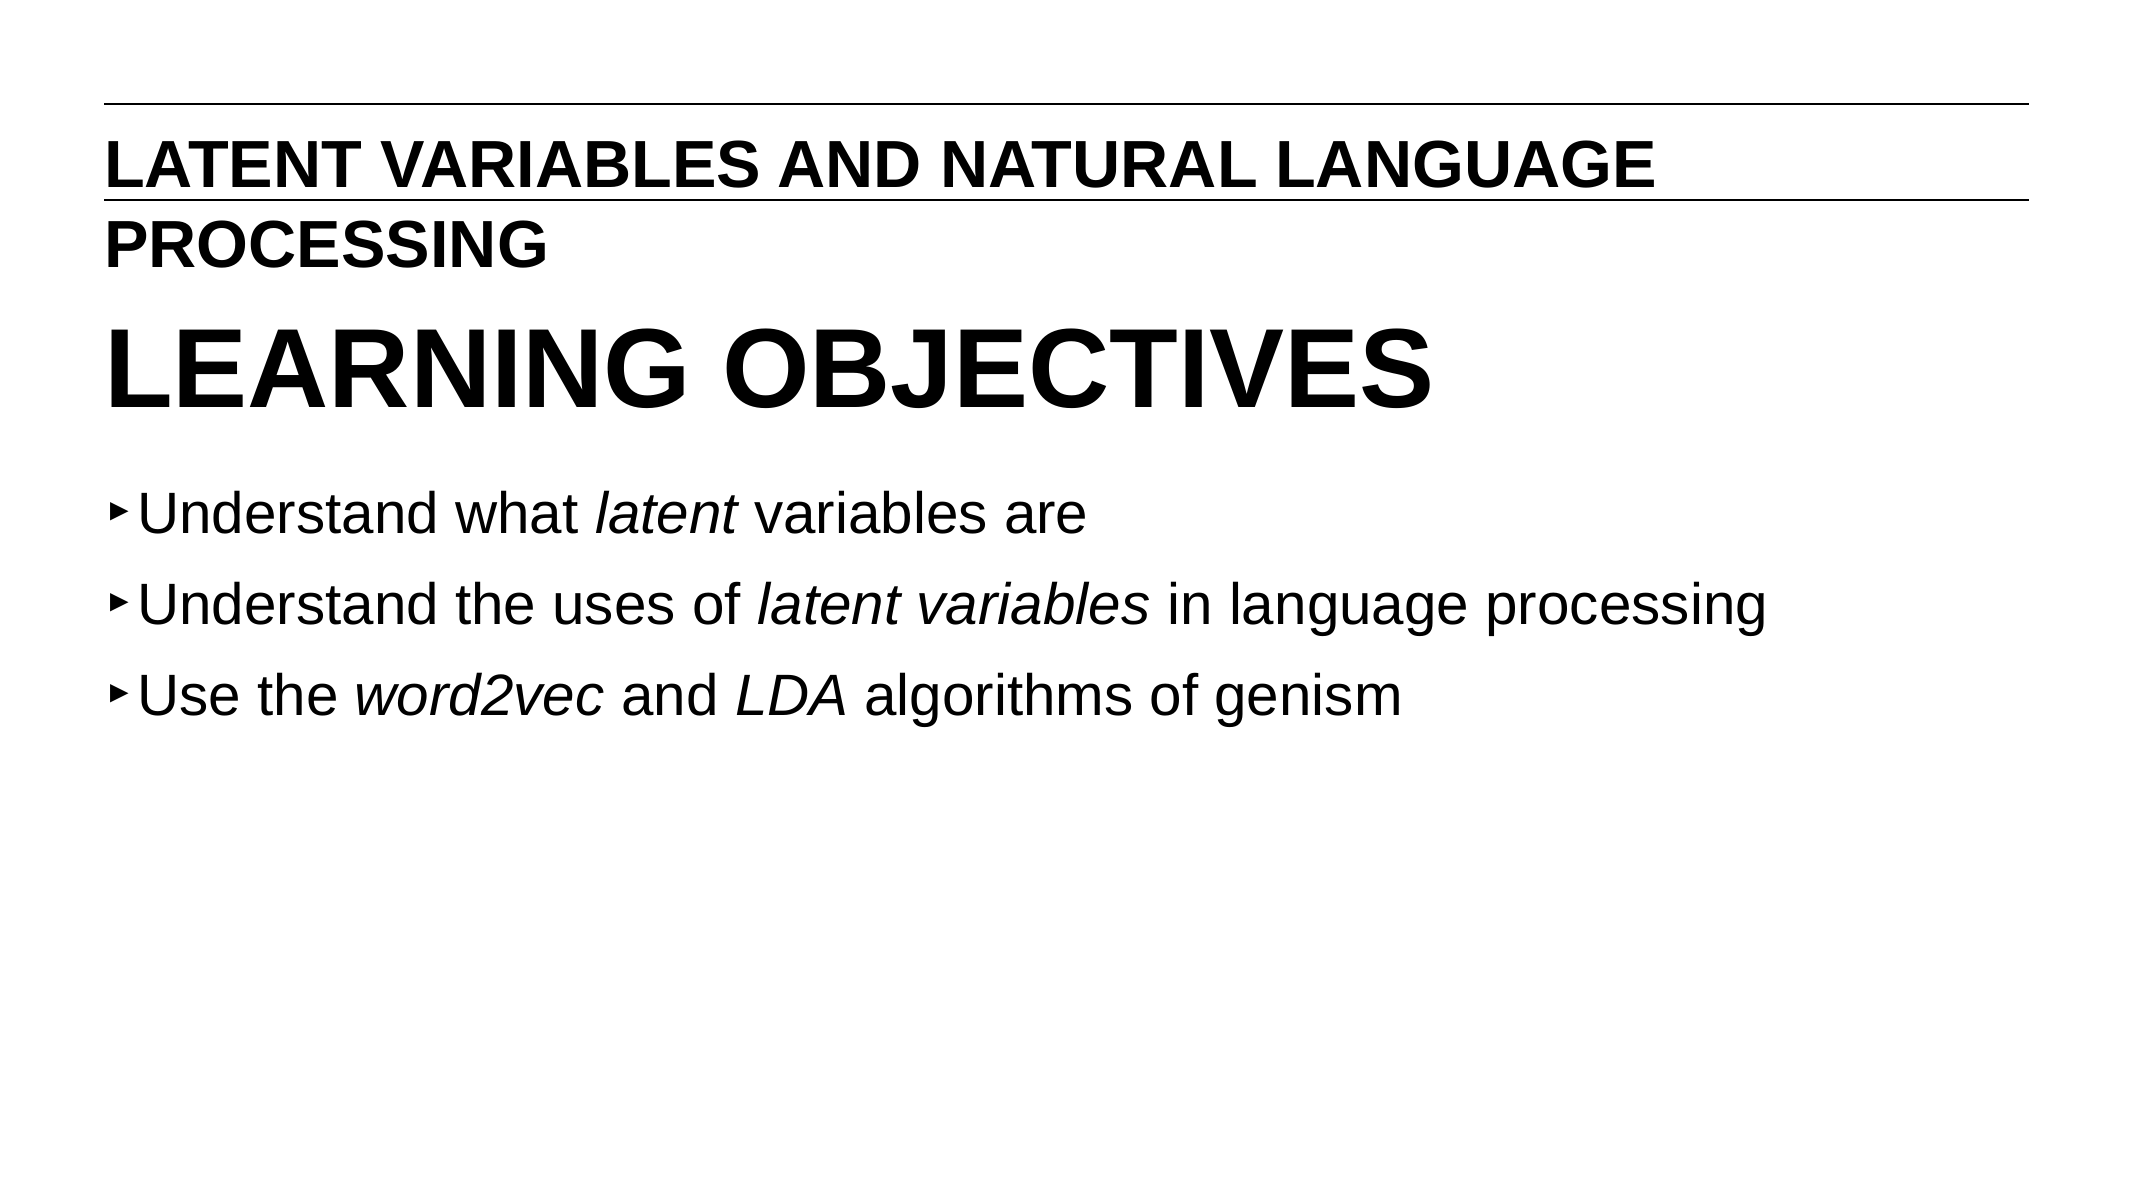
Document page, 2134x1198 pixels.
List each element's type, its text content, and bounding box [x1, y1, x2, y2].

title LEARNING OBJECTIVES [103, 307, 2030, 425]
text_box LATENT VARIABLES AND NATURAL LANGUAGE PROCESSING [104, 120, 2030, 192]
list Understand what latent variables are Understand the uses of latent variables in language processing Use the word2vec and LDA algorithms of genism [104, 425, 2030, 1010]
